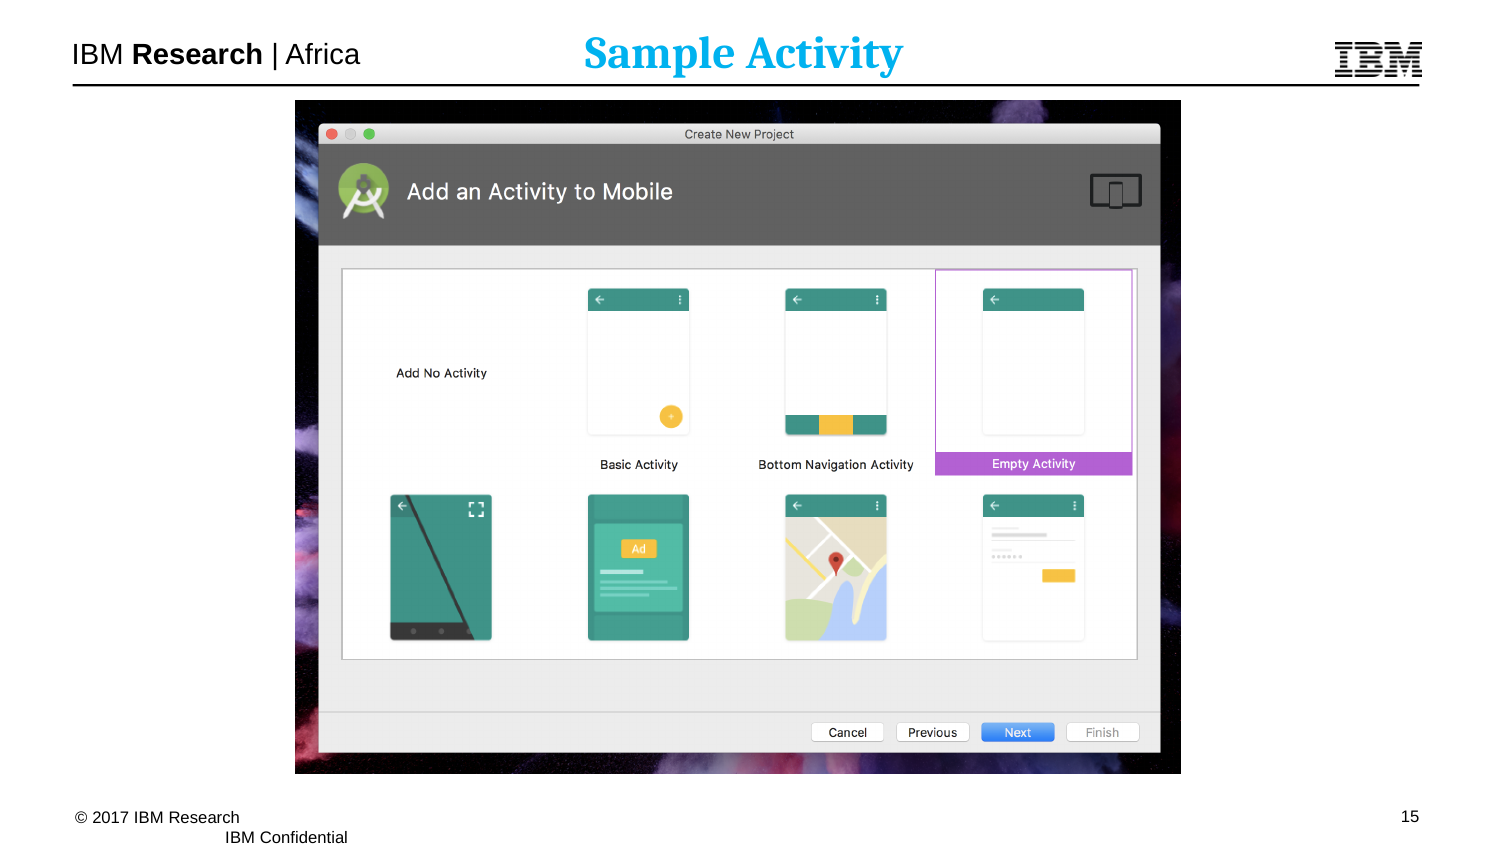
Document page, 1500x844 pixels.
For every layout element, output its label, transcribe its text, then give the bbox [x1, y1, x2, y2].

picture [294, 100, 1181, 774]
title Sample Activity [0, 16, 1500, 144]
